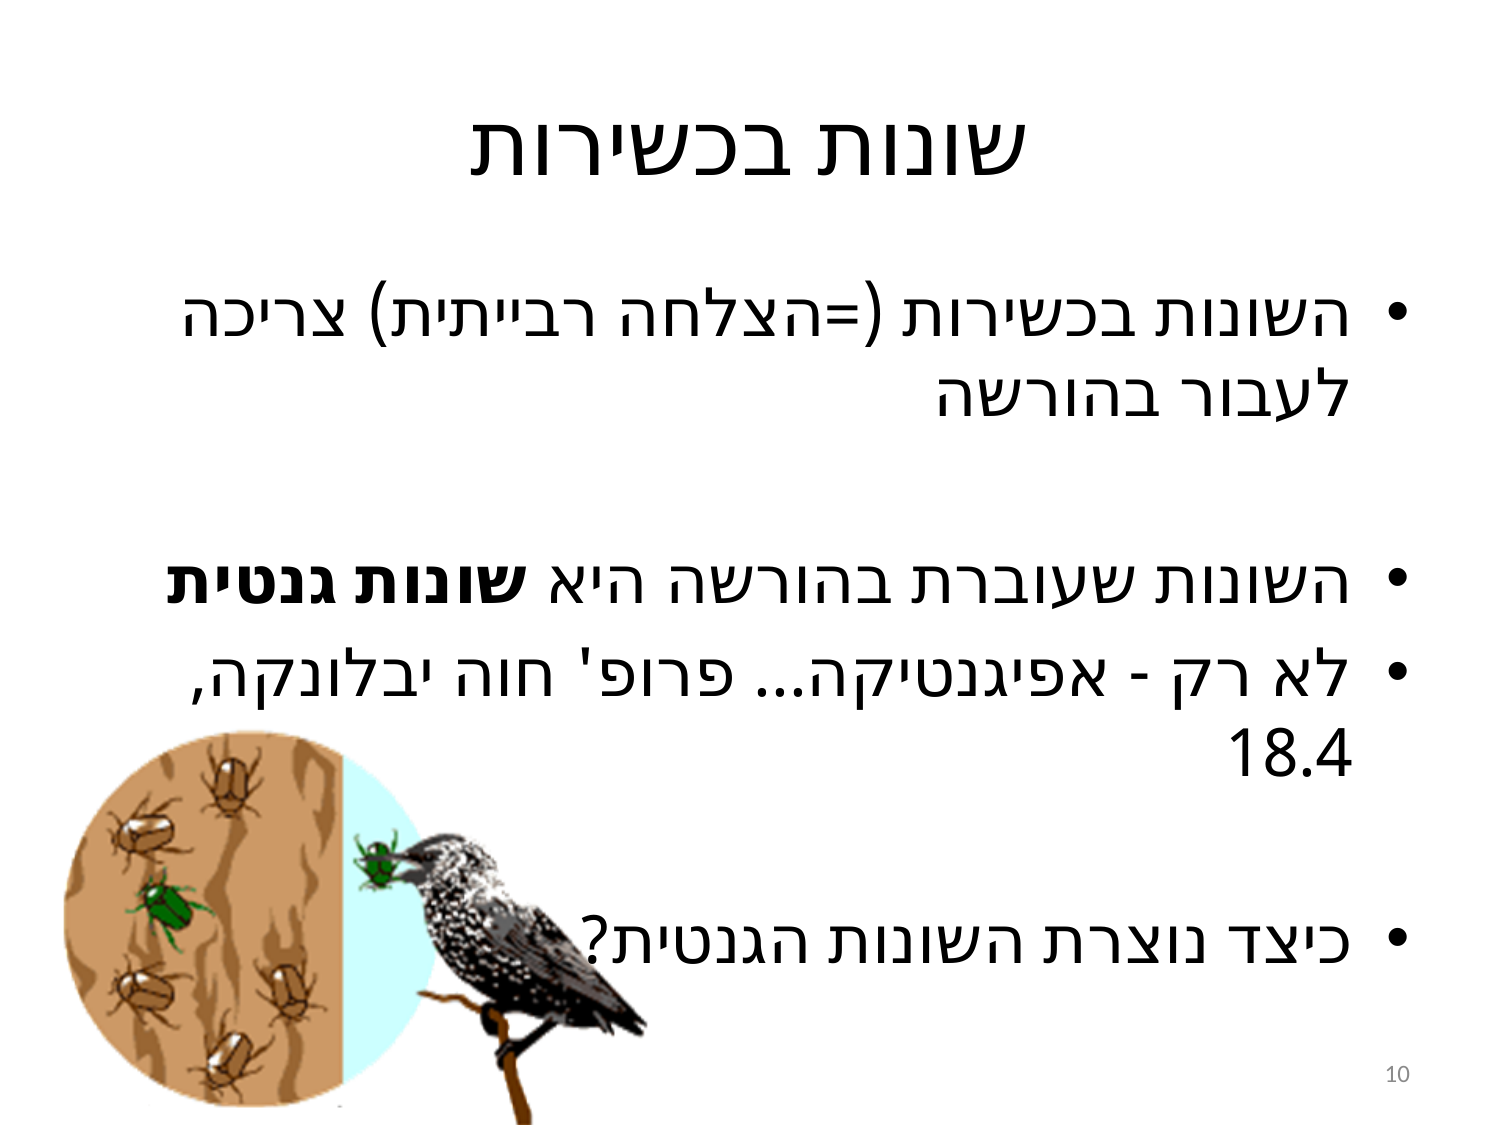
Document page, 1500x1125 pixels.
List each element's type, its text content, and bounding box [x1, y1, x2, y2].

slide_number 10 [1074, 1042, 1425, 1103]
picture [0, 701, 696, 1125]
title שונות בכשירות [75, 45, 1425, 233]
list השונות בכשירות (=הצלחה רבייתית) צריכה לעבור בהורשה השונות שעוברת בהורשה היא שונות גנטית לא רק - אפיגנטיקה... פרופ' חוה יבלונקה, 18.4 כיצד נוצרת השונות הגנטית? [75, 262, 1425, 1005]
